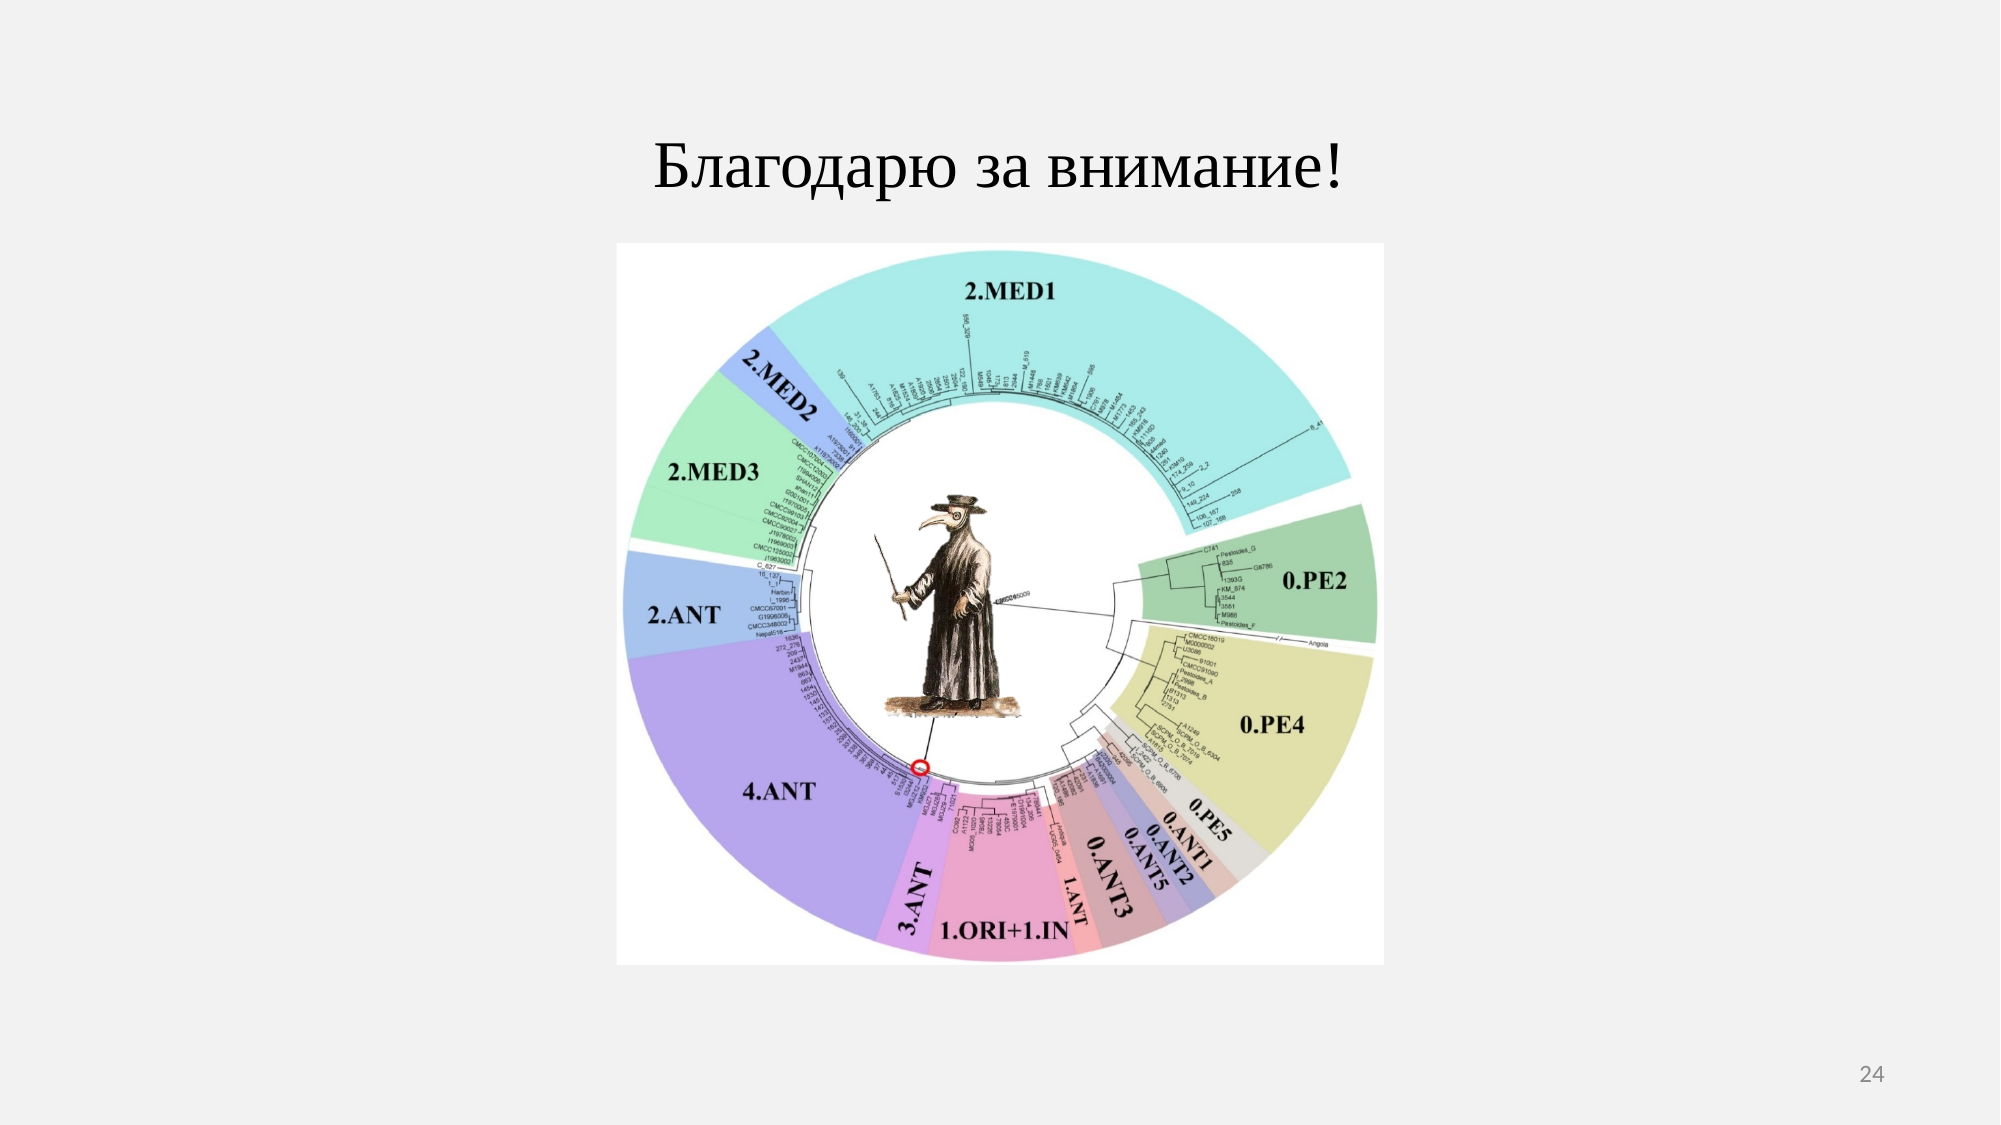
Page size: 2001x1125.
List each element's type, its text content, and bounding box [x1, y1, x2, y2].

text_box Благодарю за внимание! [586, 113, 1414, 209]
picture [616, 243, 1385, 965]
slide_number 24 [1433, 1042, 1900, 1103]
